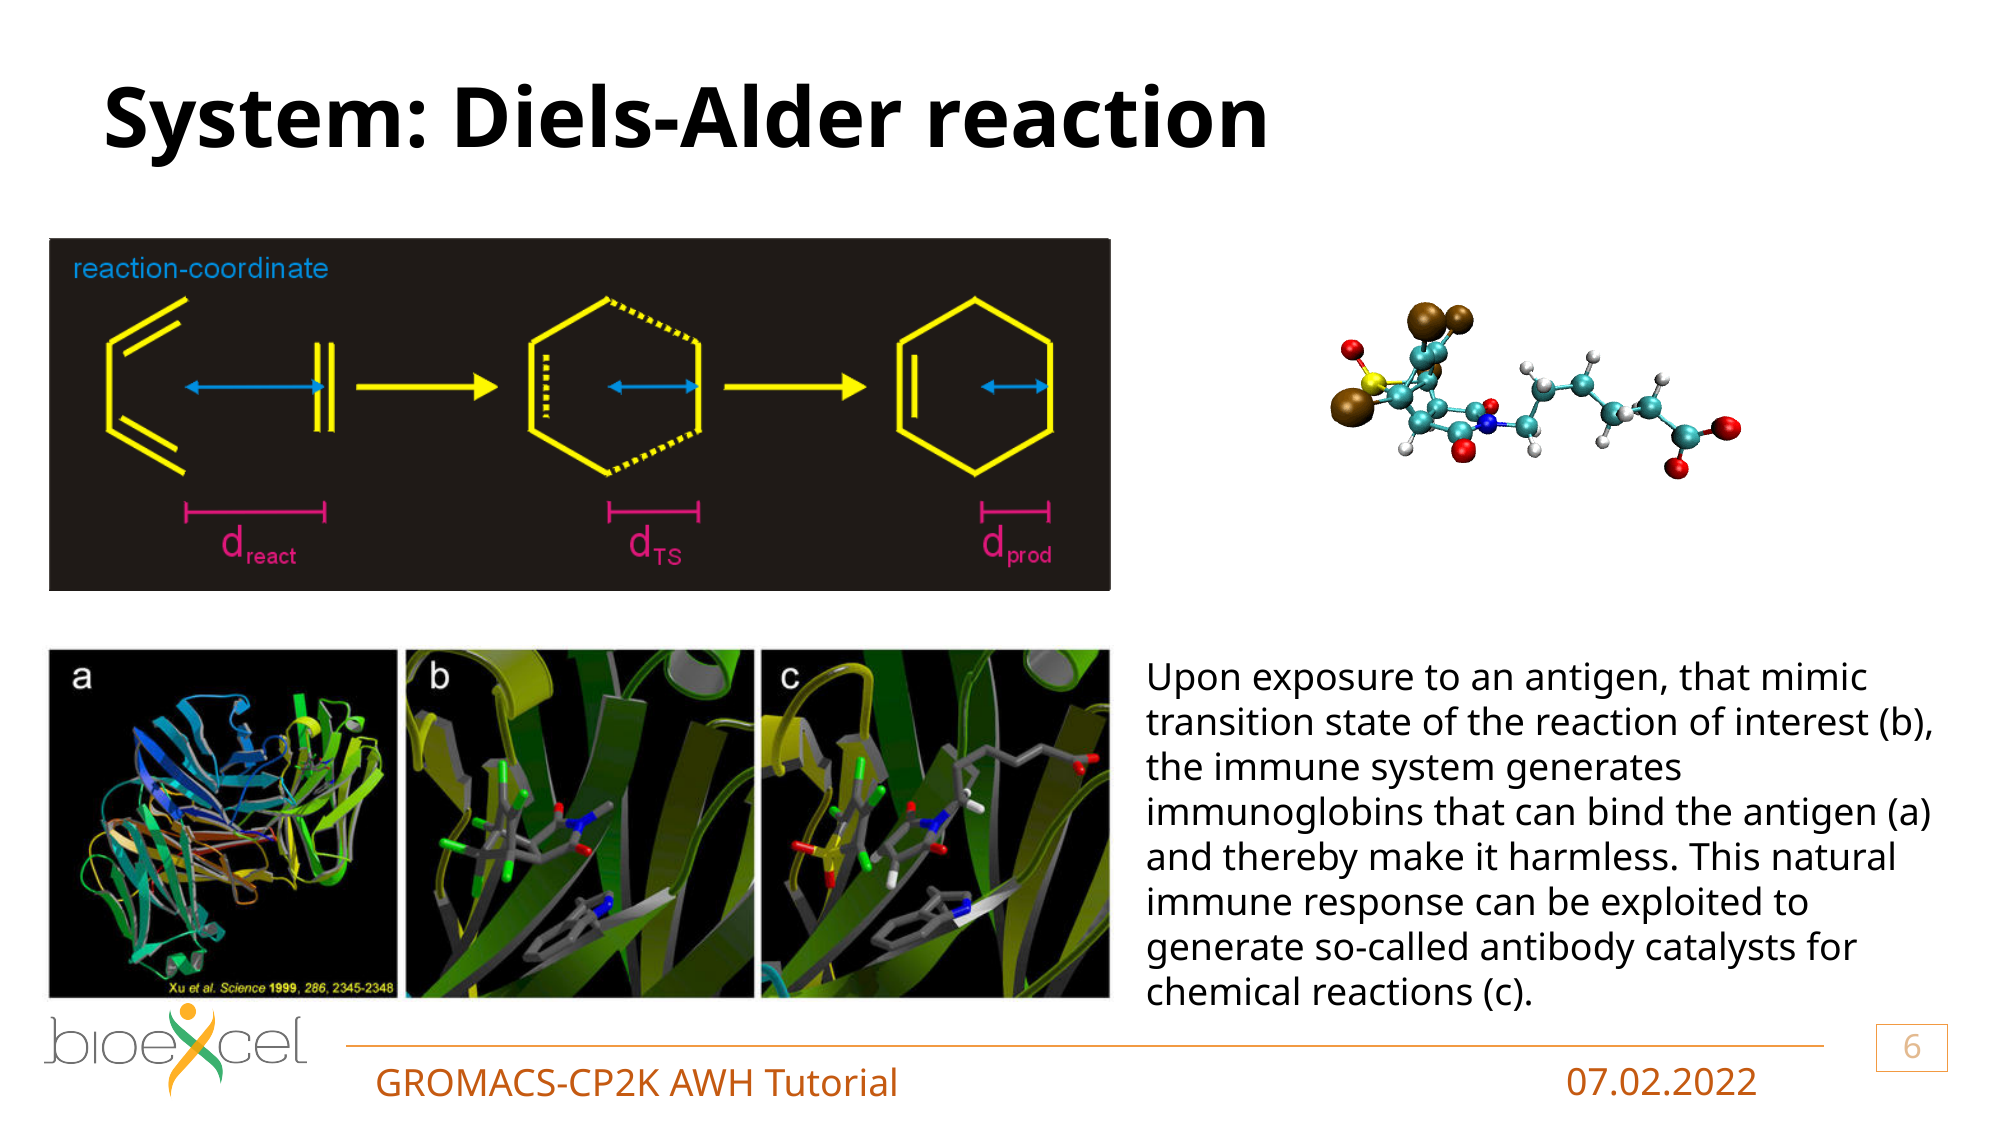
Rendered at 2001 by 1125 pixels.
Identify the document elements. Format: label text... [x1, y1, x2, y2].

picture [44, 1003, 307, 1101]
text_box Upon exposure to an antigen, that mimic transition state of the reaction of interest (b), the immune system generates immunoglobins that can bind the antigen (a) and thereby make it harmless. This natural immune response can be exploited to generate so-called antibody catalysts for chemical reactions (c). [1131, 645, 1970, 1021]
picture [49, 238, 1111, 592]
picture [1270, 176, 1743, 627]
picture [42, 645, 1114, 1002]
slide_number 6 [1876, 1024, 1948, 1072]
title System: Diels-Alder reaction [89, 44, 1906, 197]
